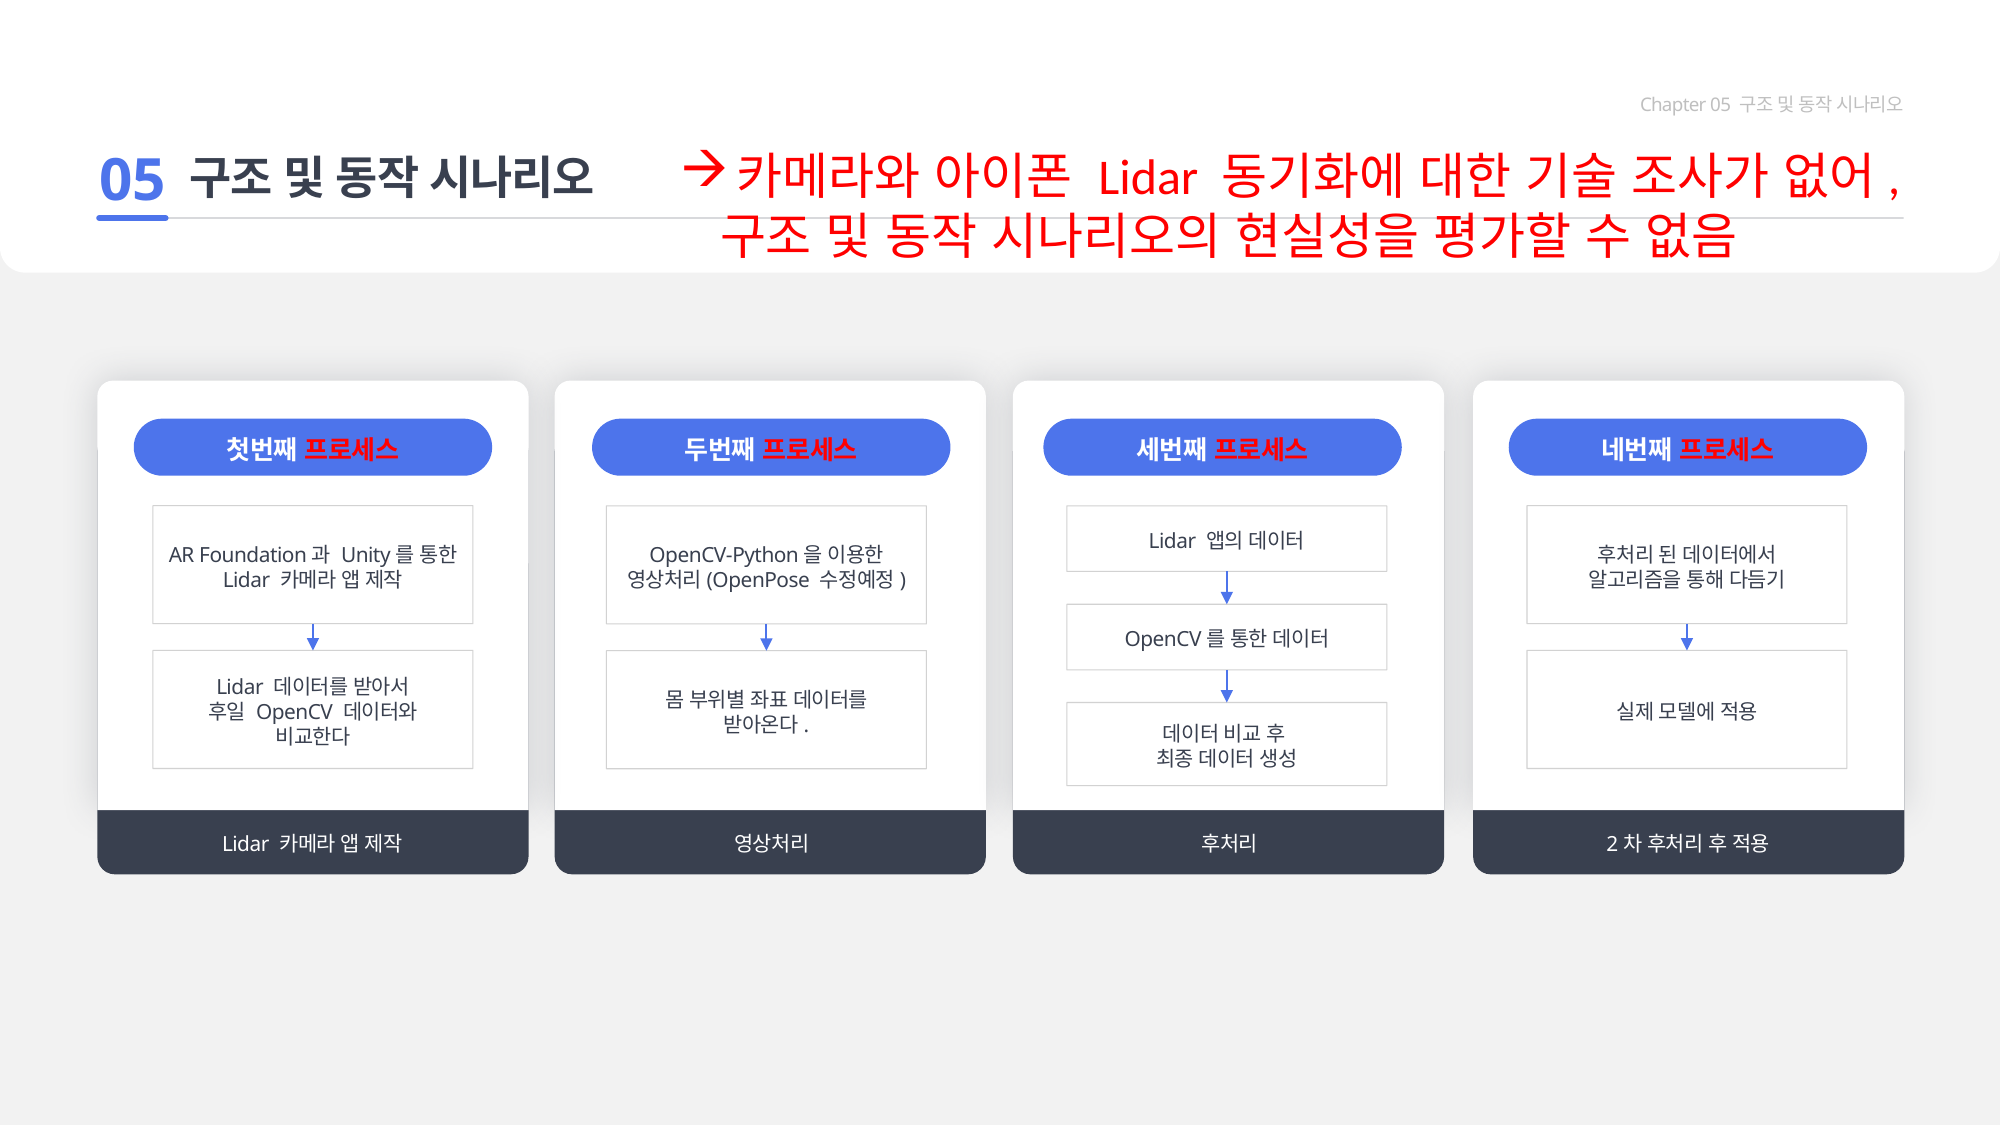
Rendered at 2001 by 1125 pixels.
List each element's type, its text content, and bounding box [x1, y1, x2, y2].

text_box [96, 132, 1889, 221]
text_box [554, 380, 986, 875]
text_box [97, 380, 529, 875]
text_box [1473, 380, 1905, 875]
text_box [1012, 380, 1445, 875]
text_box 카메라와 아이폰 Lidar 동기화에 대한 기술 조사가 없어, 구조 및 동작 시나리오의 현실성을 평가할 수 없음 [665, 136, 1927, 272]
text_box Chapter 05 구조 및 동작 시나리오 [1677, 88, 1904, 120]
